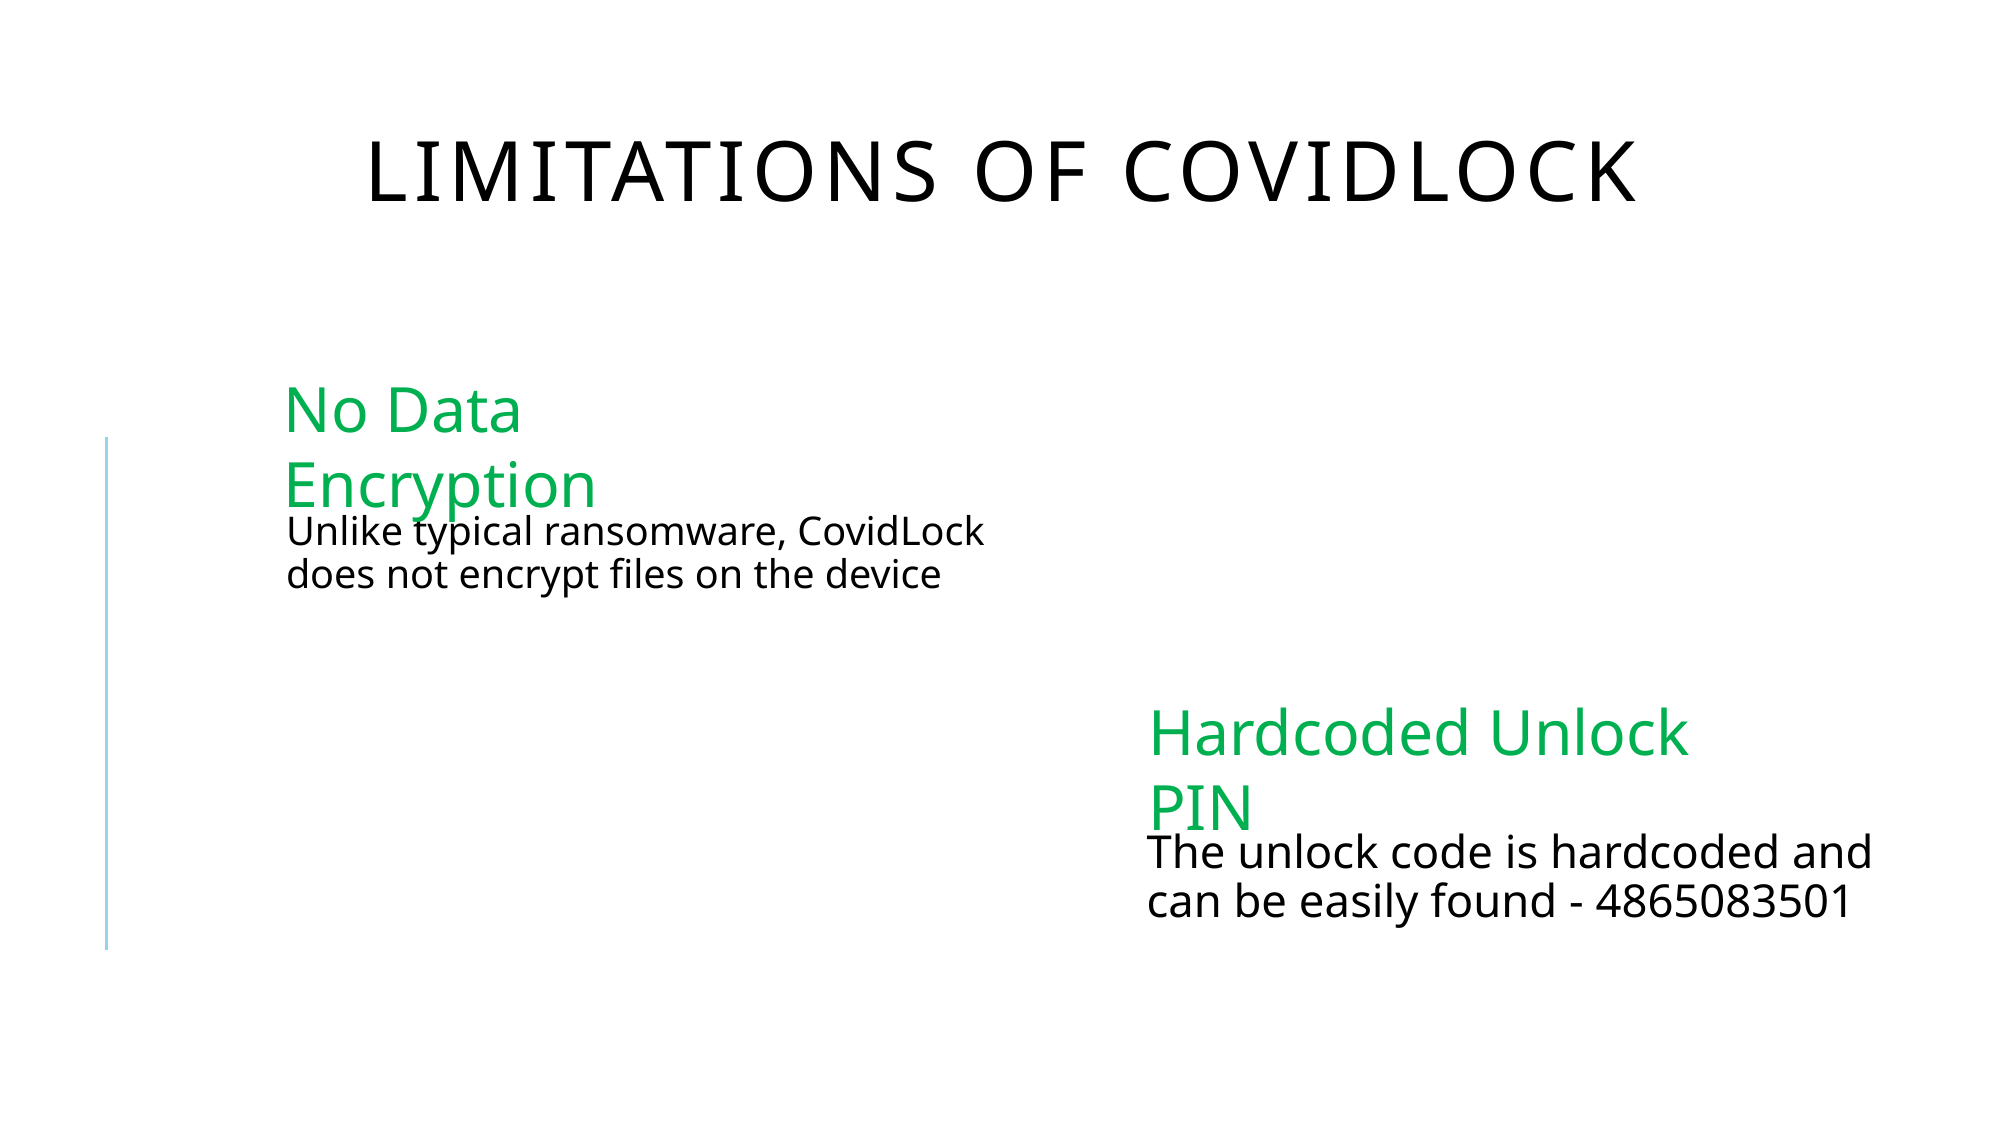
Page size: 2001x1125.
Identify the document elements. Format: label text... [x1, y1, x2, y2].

text_box The unlock code is hardcoded and can be easily found - 4865083501 [1146, 829, 1879, 933]
text_box Hardcoded Unlock PIN [1133, 685, 1744, 851]
list Unlike typical ransomware, CovidLock does not encrypt files on the device [286, 511, 1018, 615]
title Limitations of COvidlock [195, 99, 1808, 250]
text_box No Data Encryption [268, 362, 769, 528]
